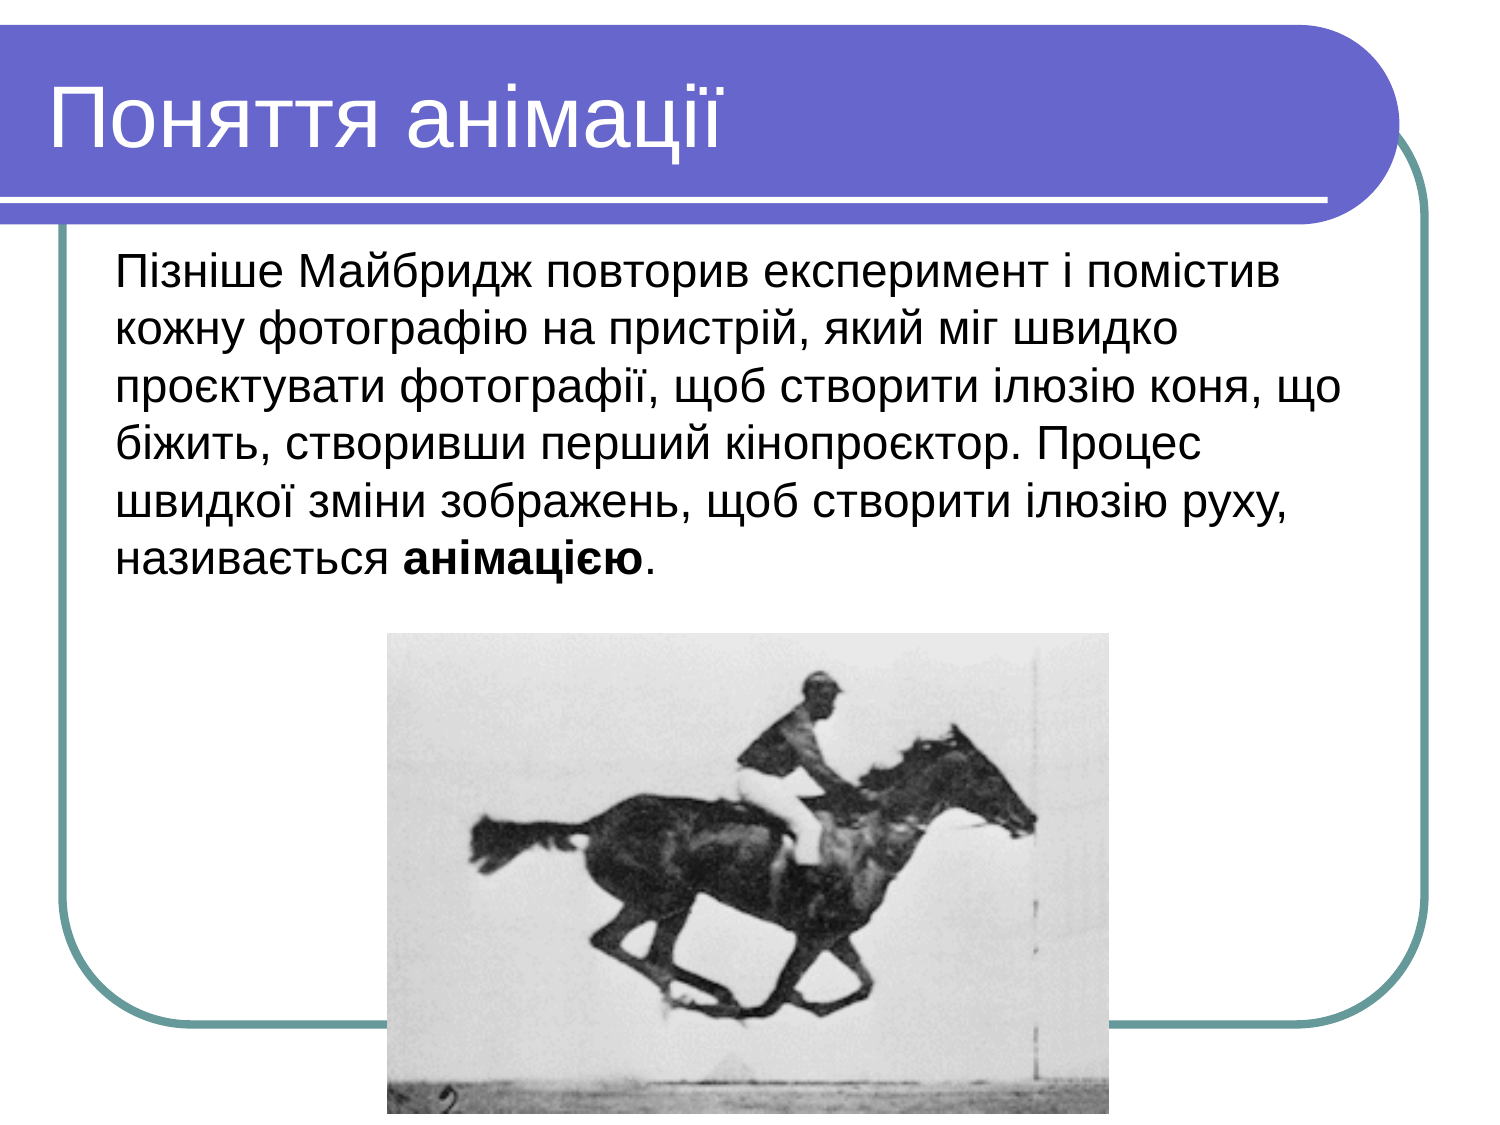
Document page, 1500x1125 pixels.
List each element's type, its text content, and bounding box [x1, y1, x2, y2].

picture [387, 633, 1109, 1114]
text_box Пізніше Майбридж повторив експеримент і помістив кожну фотографію на пристрій, який міг швидко проєктувати фотографії, щоб створити ілюзію коня, що біжить, створивши перший кінопроєктор. Процес швидкої зміни зображень, щоб створити ілюзію руху, називається анімацією. [99, 231, 1400, 957]
text_box Поняття анімації [32, 37, 1347, 188]
